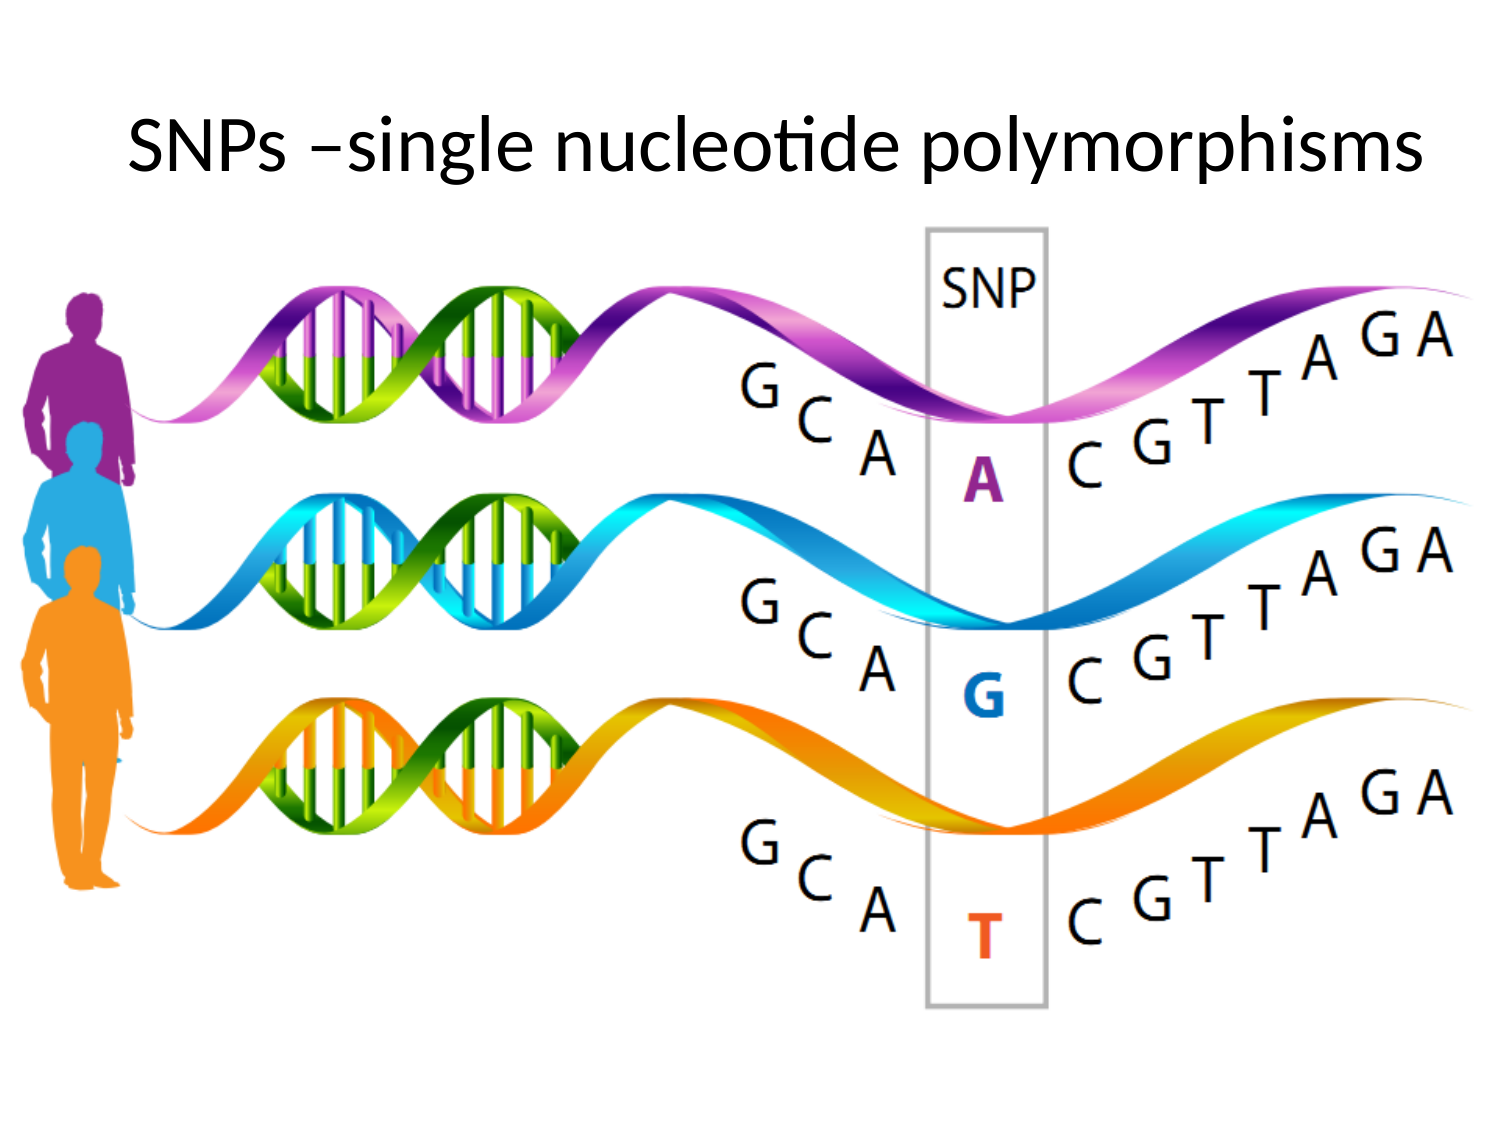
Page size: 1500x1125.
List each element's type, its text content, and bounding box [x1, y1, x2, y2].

title SNPs –single nucleotide polymorphisms [75, 45, 1480, 218]
picture [0, 219, 1500, 1026]
